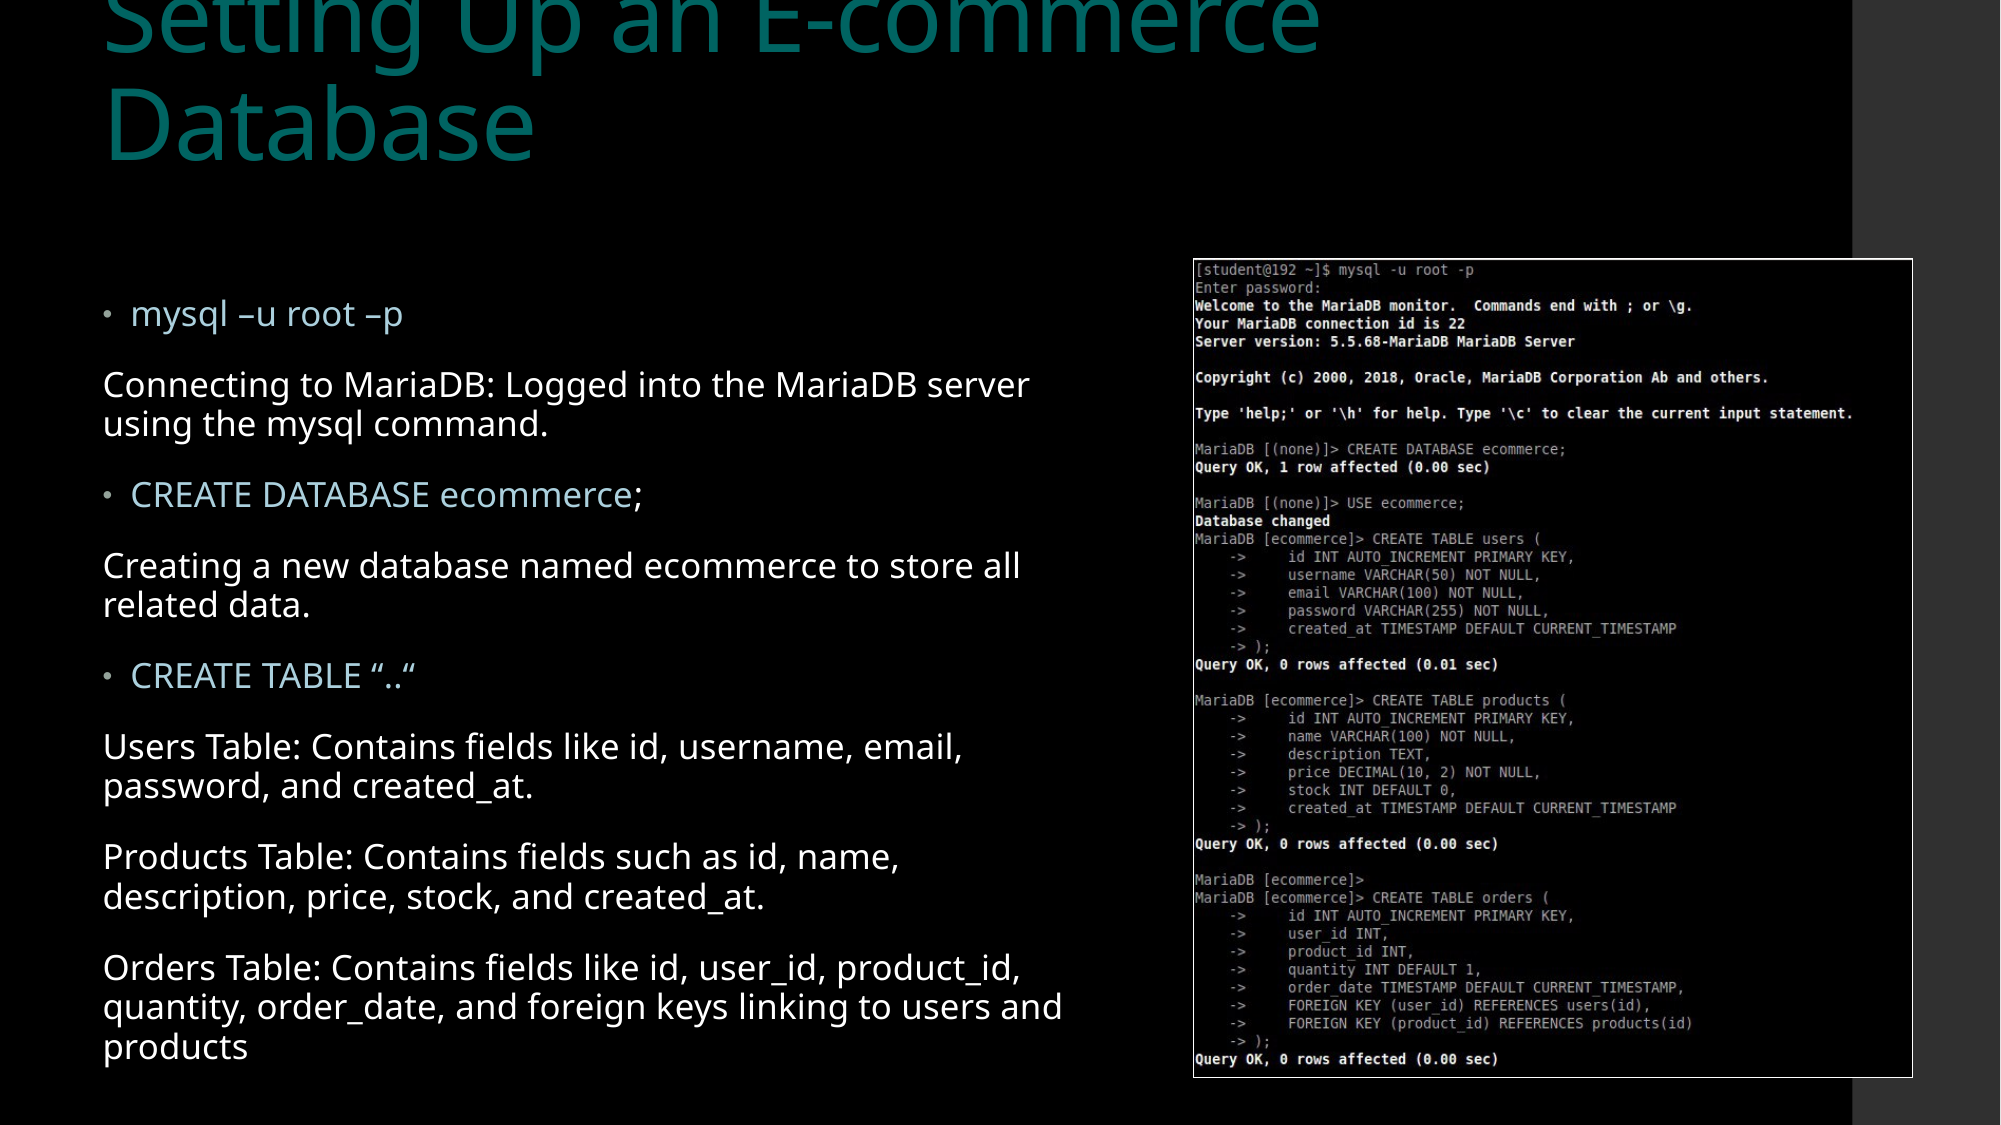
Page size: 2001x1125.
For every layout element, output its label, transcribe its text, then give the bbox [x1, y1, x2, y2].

picture [1192, 257, 1913, 1078]
list mysql –u root –p Connecting to MariaDB: Logged into the MariaDB server using the mysql command. CREATE DATABASE ecommerce; Creating a new database named ecommerce to store all related data. CREATE TABLE “..“ Users Table: Contains fields like id, username, email, password, and created_at. Products Table: Contains fields such as id, name, description, price, stock, and created_at. Orders Table: Contains fields like id, user_id, product_id, quantity, order_date, and foreign keys linking to users and products [87, 310, 1108, 1078]
title Setting Up an E-commerce Database [87, 134, 1678, 310]
